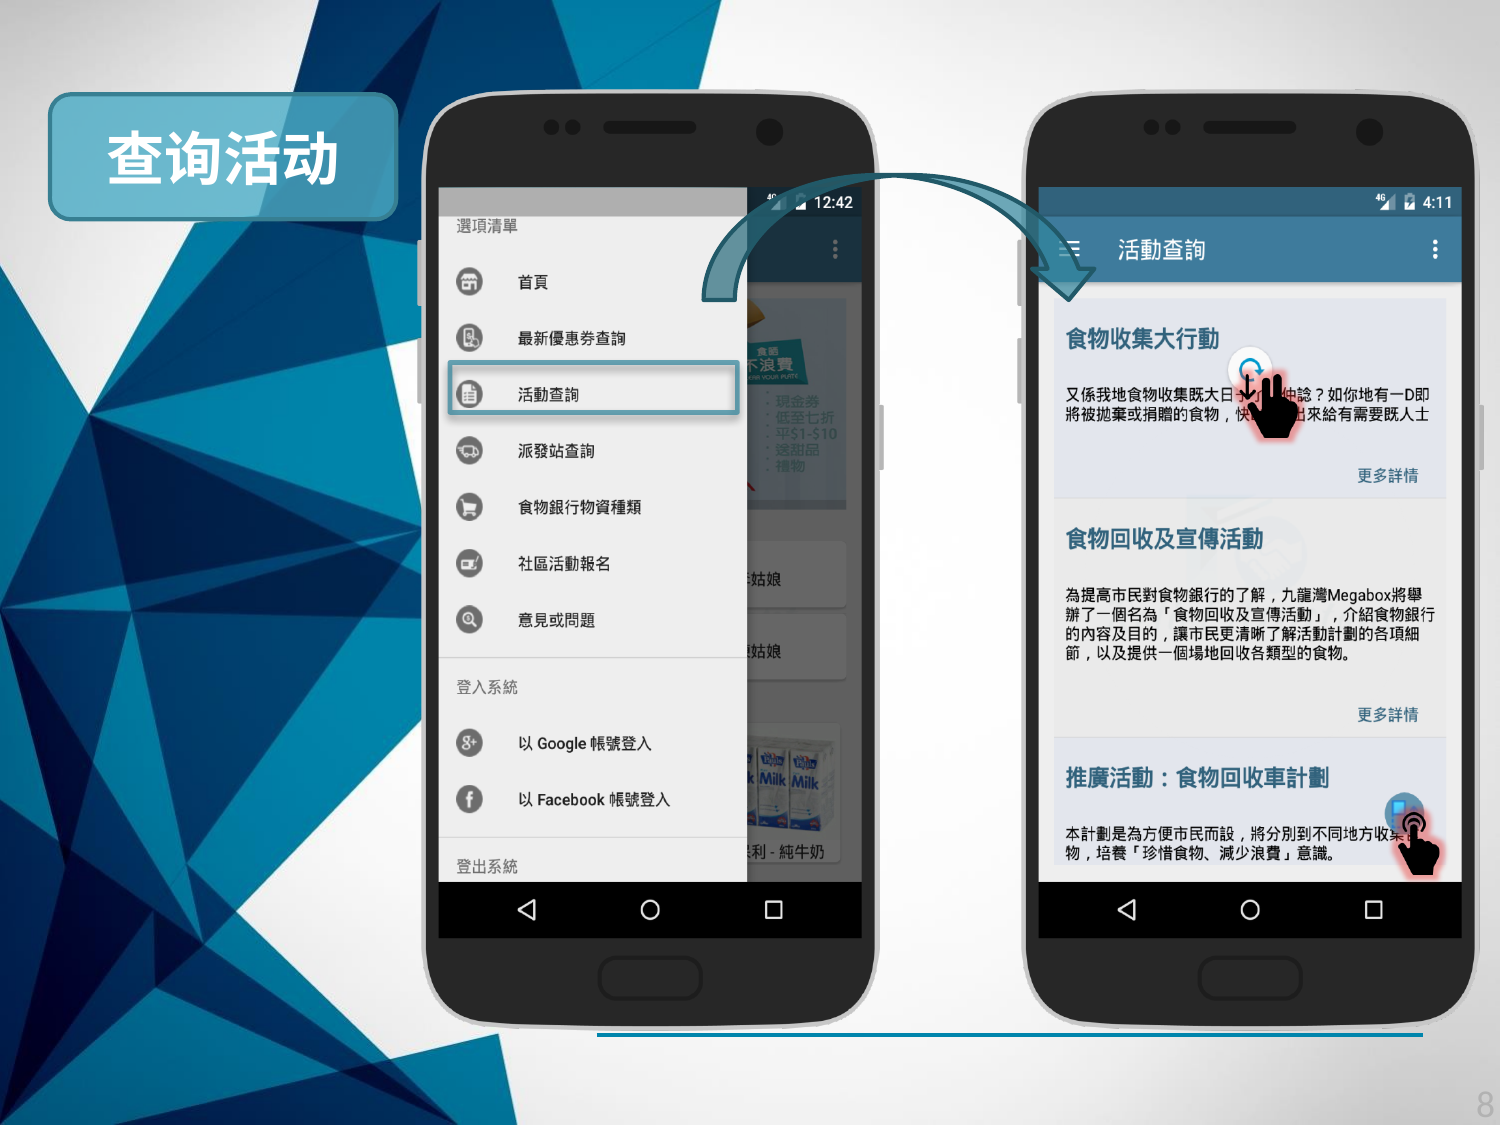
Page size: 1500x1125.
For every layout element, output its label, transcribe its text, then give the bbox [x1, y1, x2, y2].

picture [0, 0, 1500, 1125]
text_box 查询活动 [47, 92, 332, 222]
